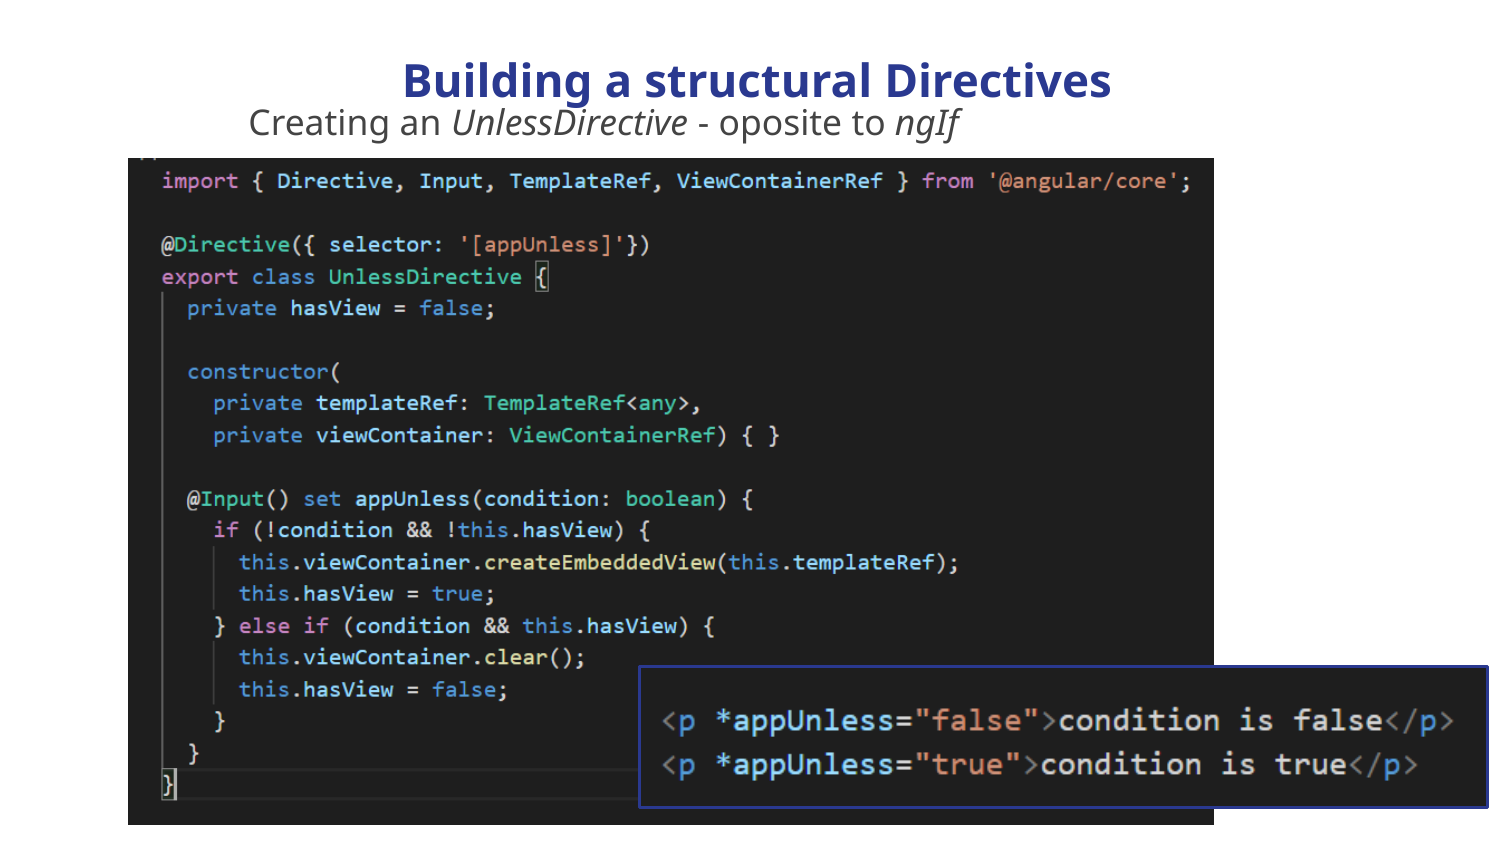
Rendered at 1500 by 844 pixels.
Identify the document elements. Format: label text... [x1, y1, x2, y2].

text_box Creating an UnlessDirective - oposite to ngIf [224, 85, 1251, 158]
picture [128, 158, 1487, 826]
title Building a structural Directives [32, 28, 1406, 122]
